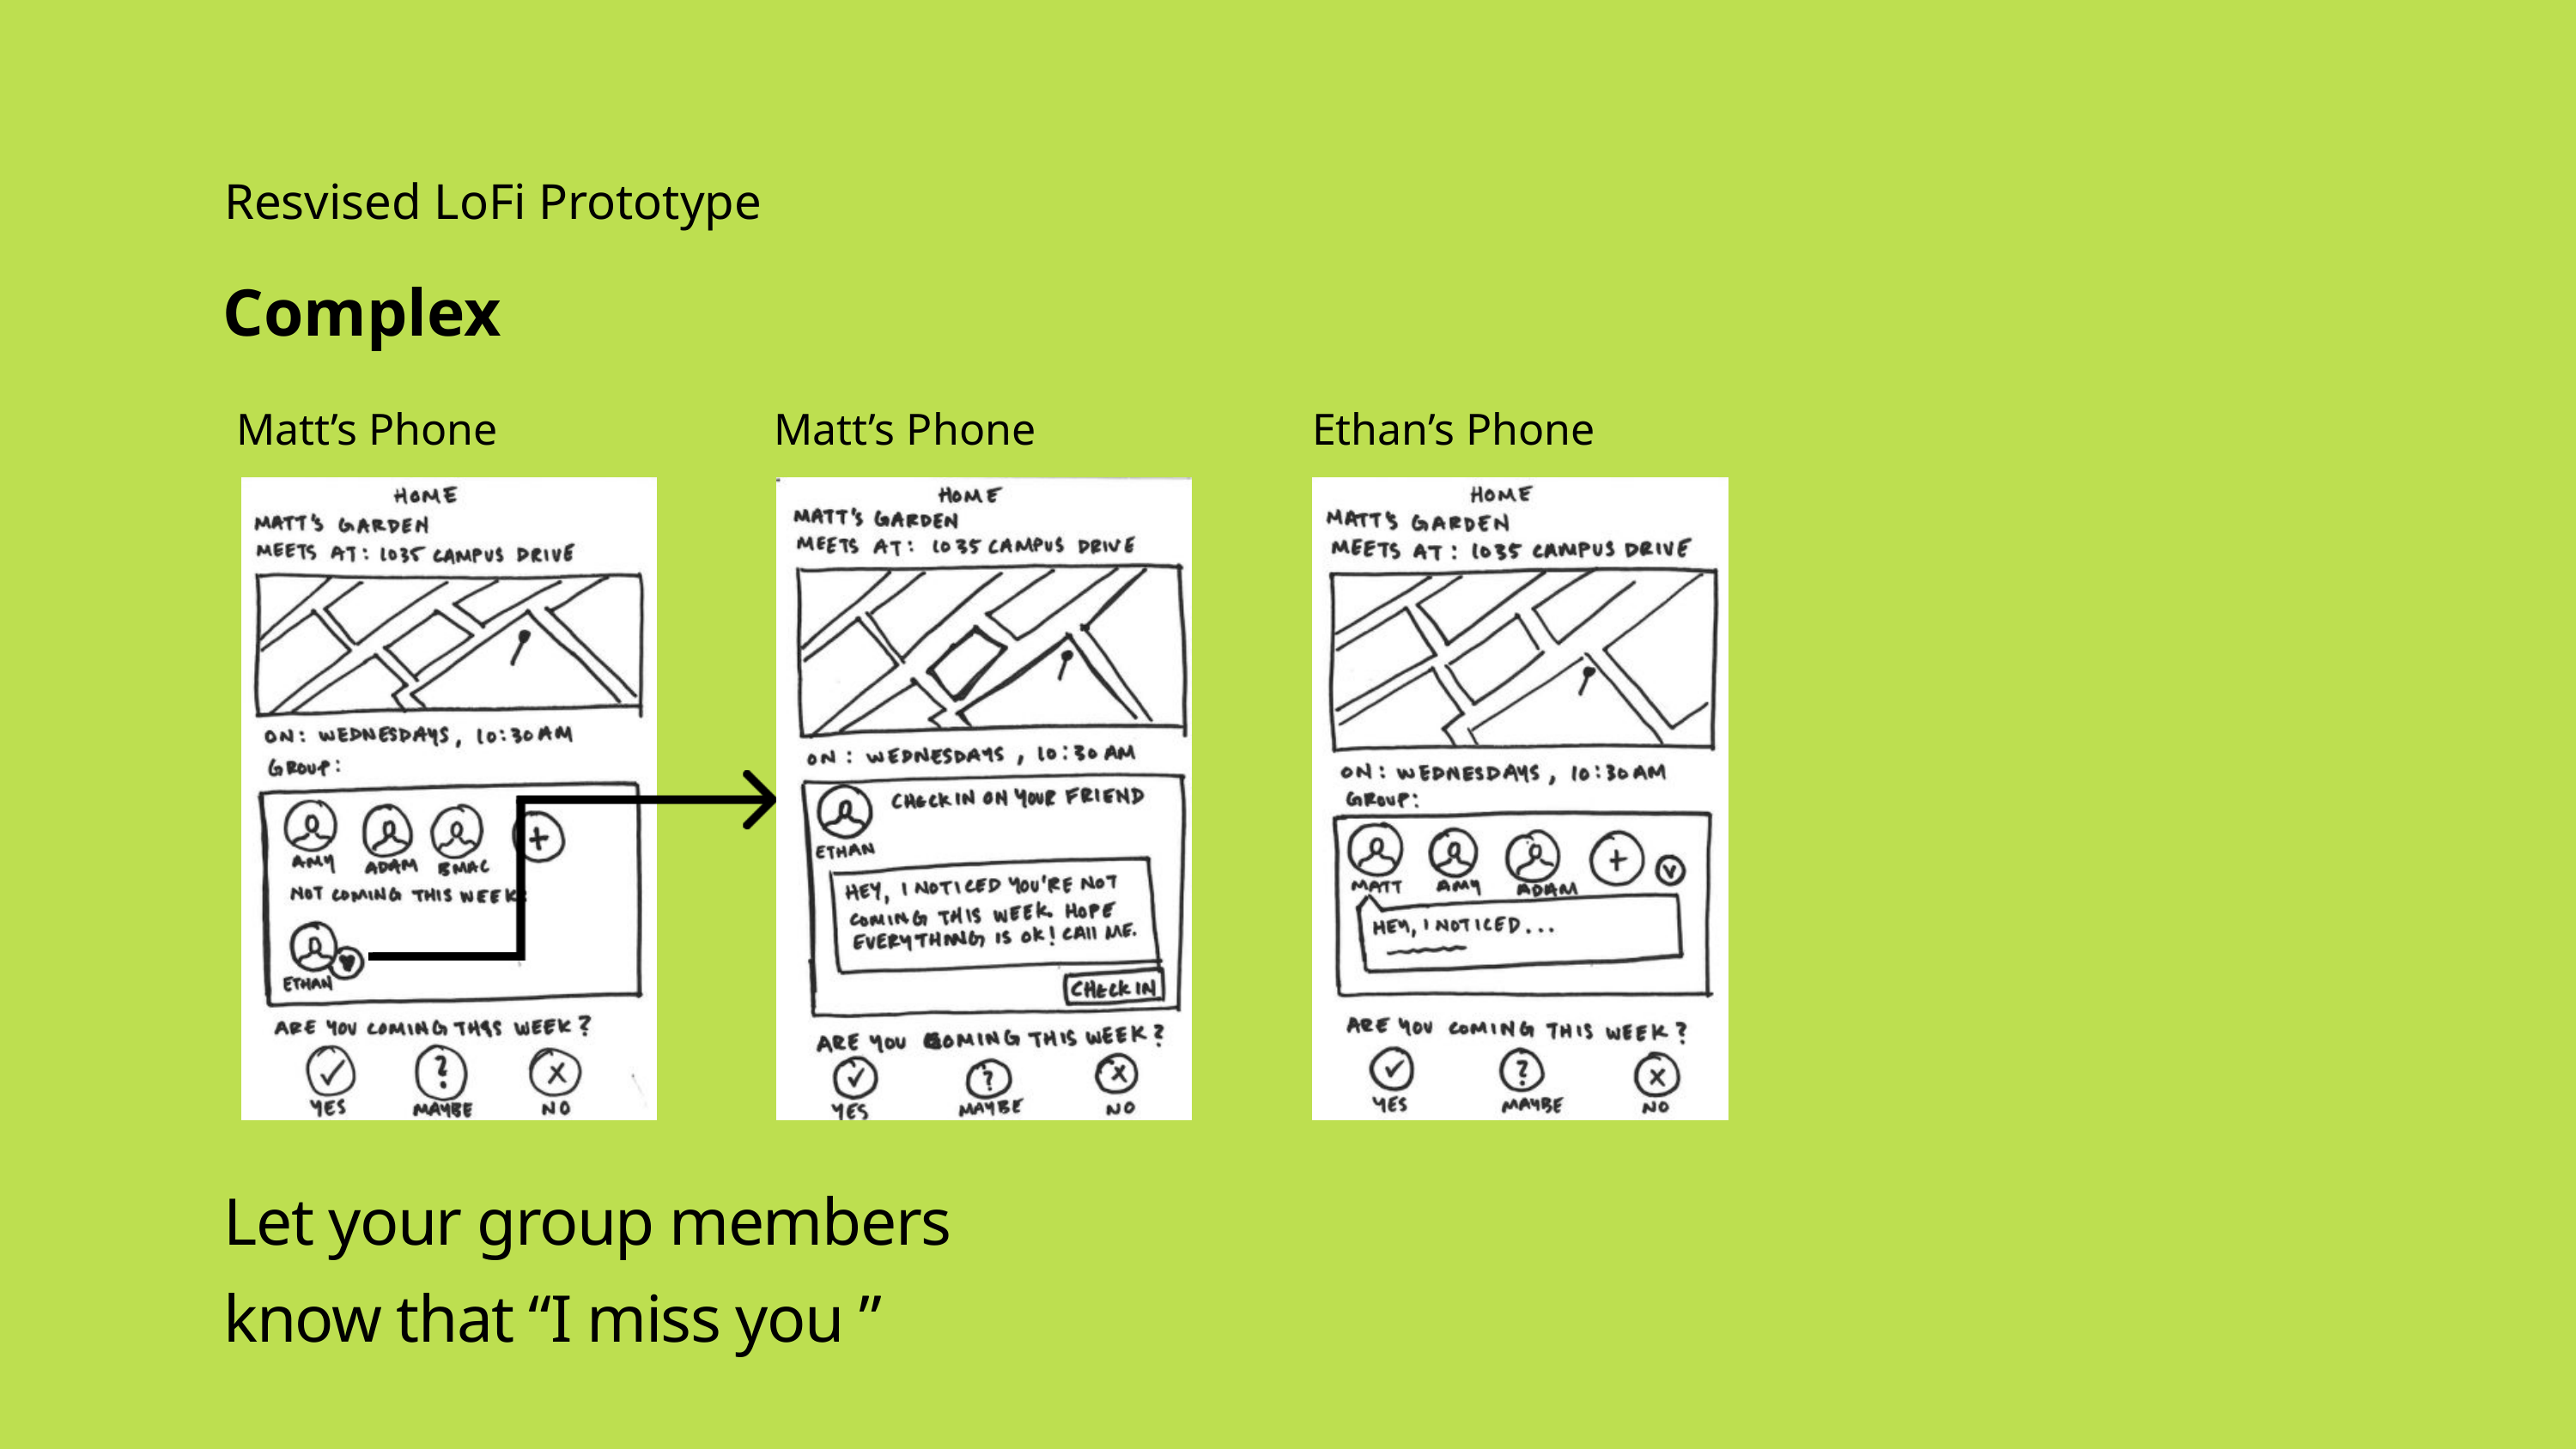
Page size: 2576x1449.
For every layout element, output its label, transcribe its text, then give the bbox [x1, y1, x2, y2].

text_box Matt’s Phone [235, 403, 500, 455]
text_box Resvised LoFi Prototype [223, 173, 772, 231]
text_box Let your group members know that “I miss you ” [223, 1161, 1016, 1355]
picture [241, 477, 1193, 1120]
picture [1312, 477, 1728, 1120]
text_box Complex [222, 273, 521, 355]
text_box Matt’s Phone [774, 403, 1037, 455]
text_box Ethan’s Phone [1312, 403, 1601, 455]
